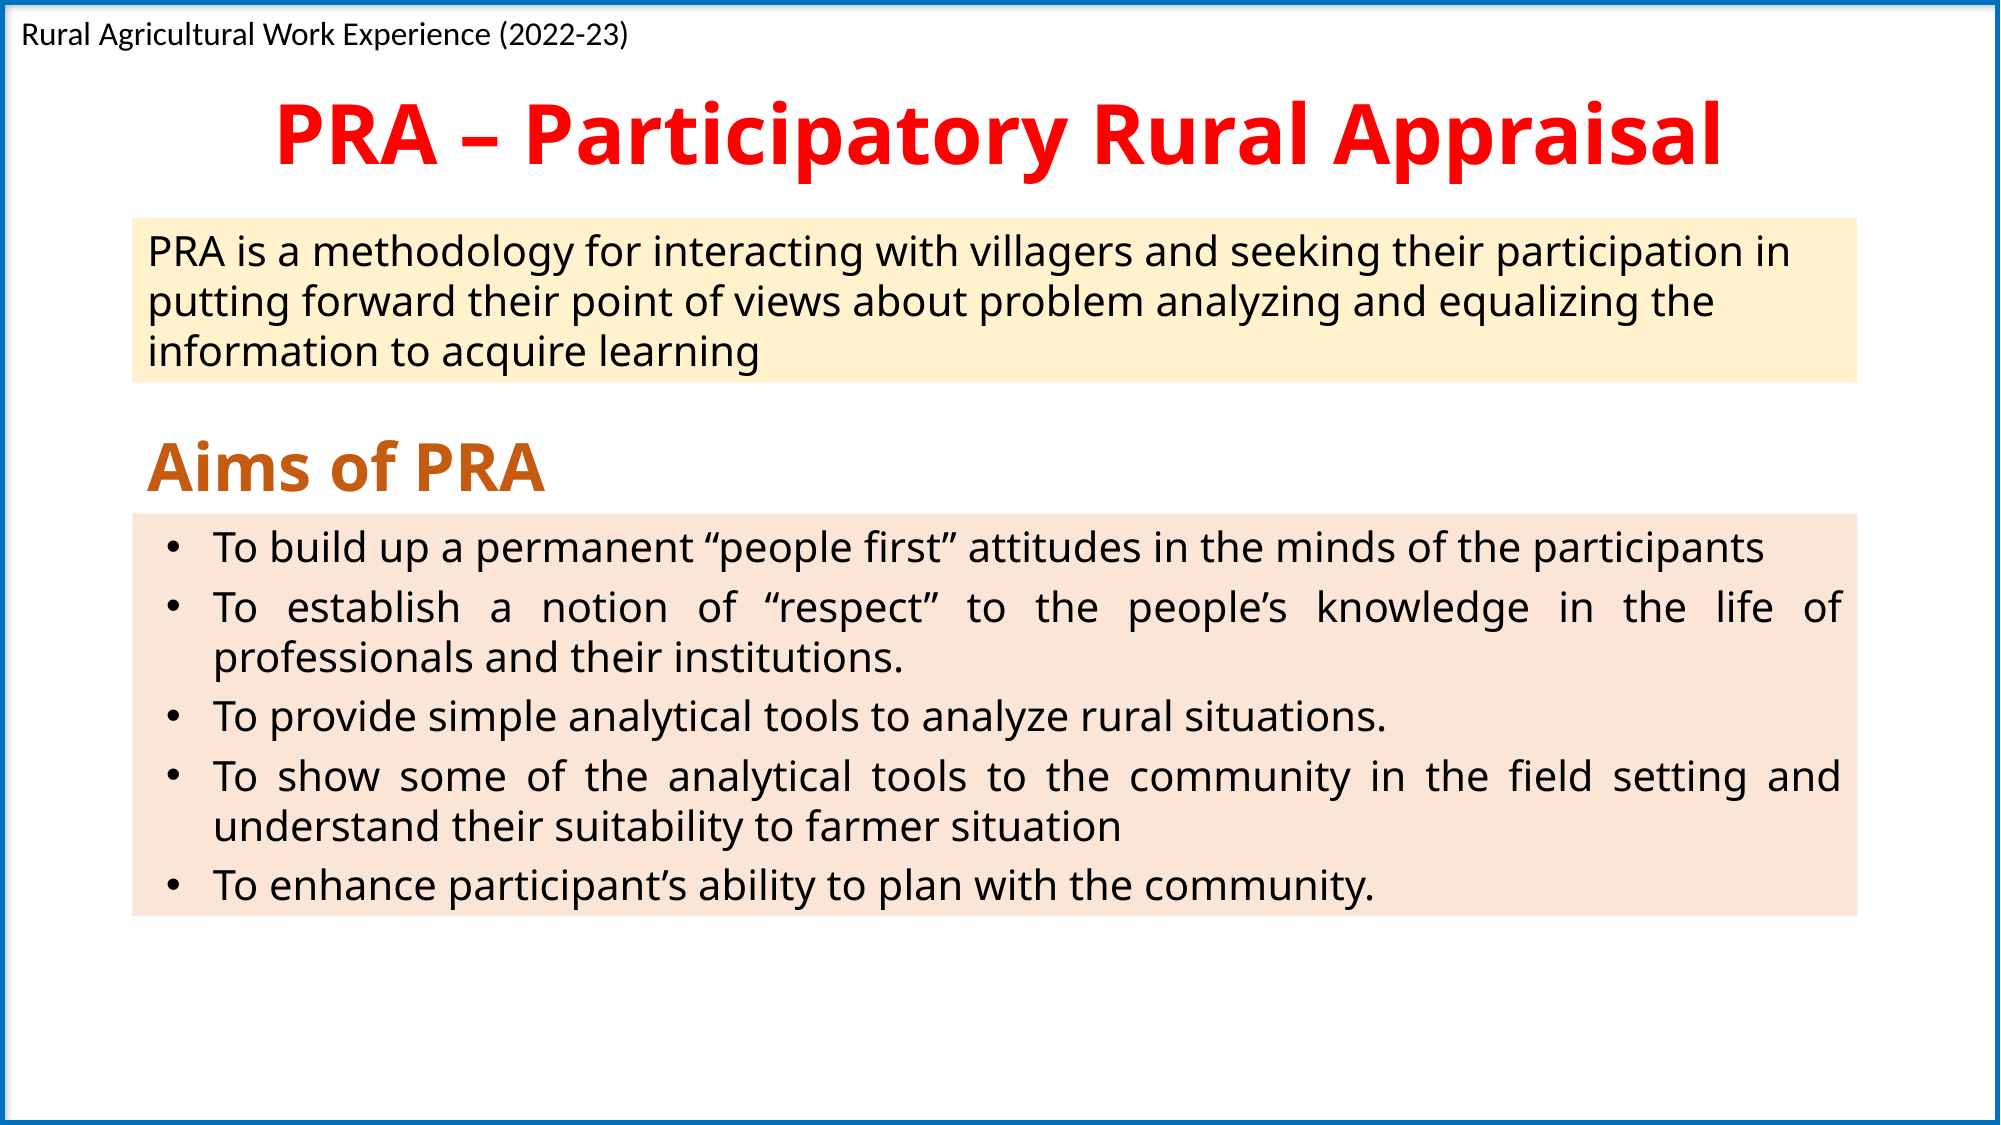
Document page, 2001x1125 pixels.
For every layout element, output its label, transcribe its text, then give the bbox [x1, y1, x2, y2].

text_box To build up a permanent “people first” attitudes in the minds of the participants To establish a notion of “respect” to the people’s knowledge in the life of professionals and their institutions. To provide simple analytical tools to analyze rural situations. To show some of the analytical tools to the community in the field setting and understand their suitability to farmer situation To enhance participant’s ability to plan with the community. [132, 513, 1858, 917]
text_box Rural Agricultural Work Experience (2022-23) [6, 4, 648, 60]
text_box PRA is a methodology for interacting with villagers and seeking their participation in putting forward their point of views about problem analyzing and equalizing the information to acquire learning [132, 217, 1858, 383]
text_box [0, 0, 2000, 1125]
text_box Aims of PRA [132, 417, 681, 513]
text_box PRA – Participatory Rural Appraisal [36, 73, 1964, 189]
